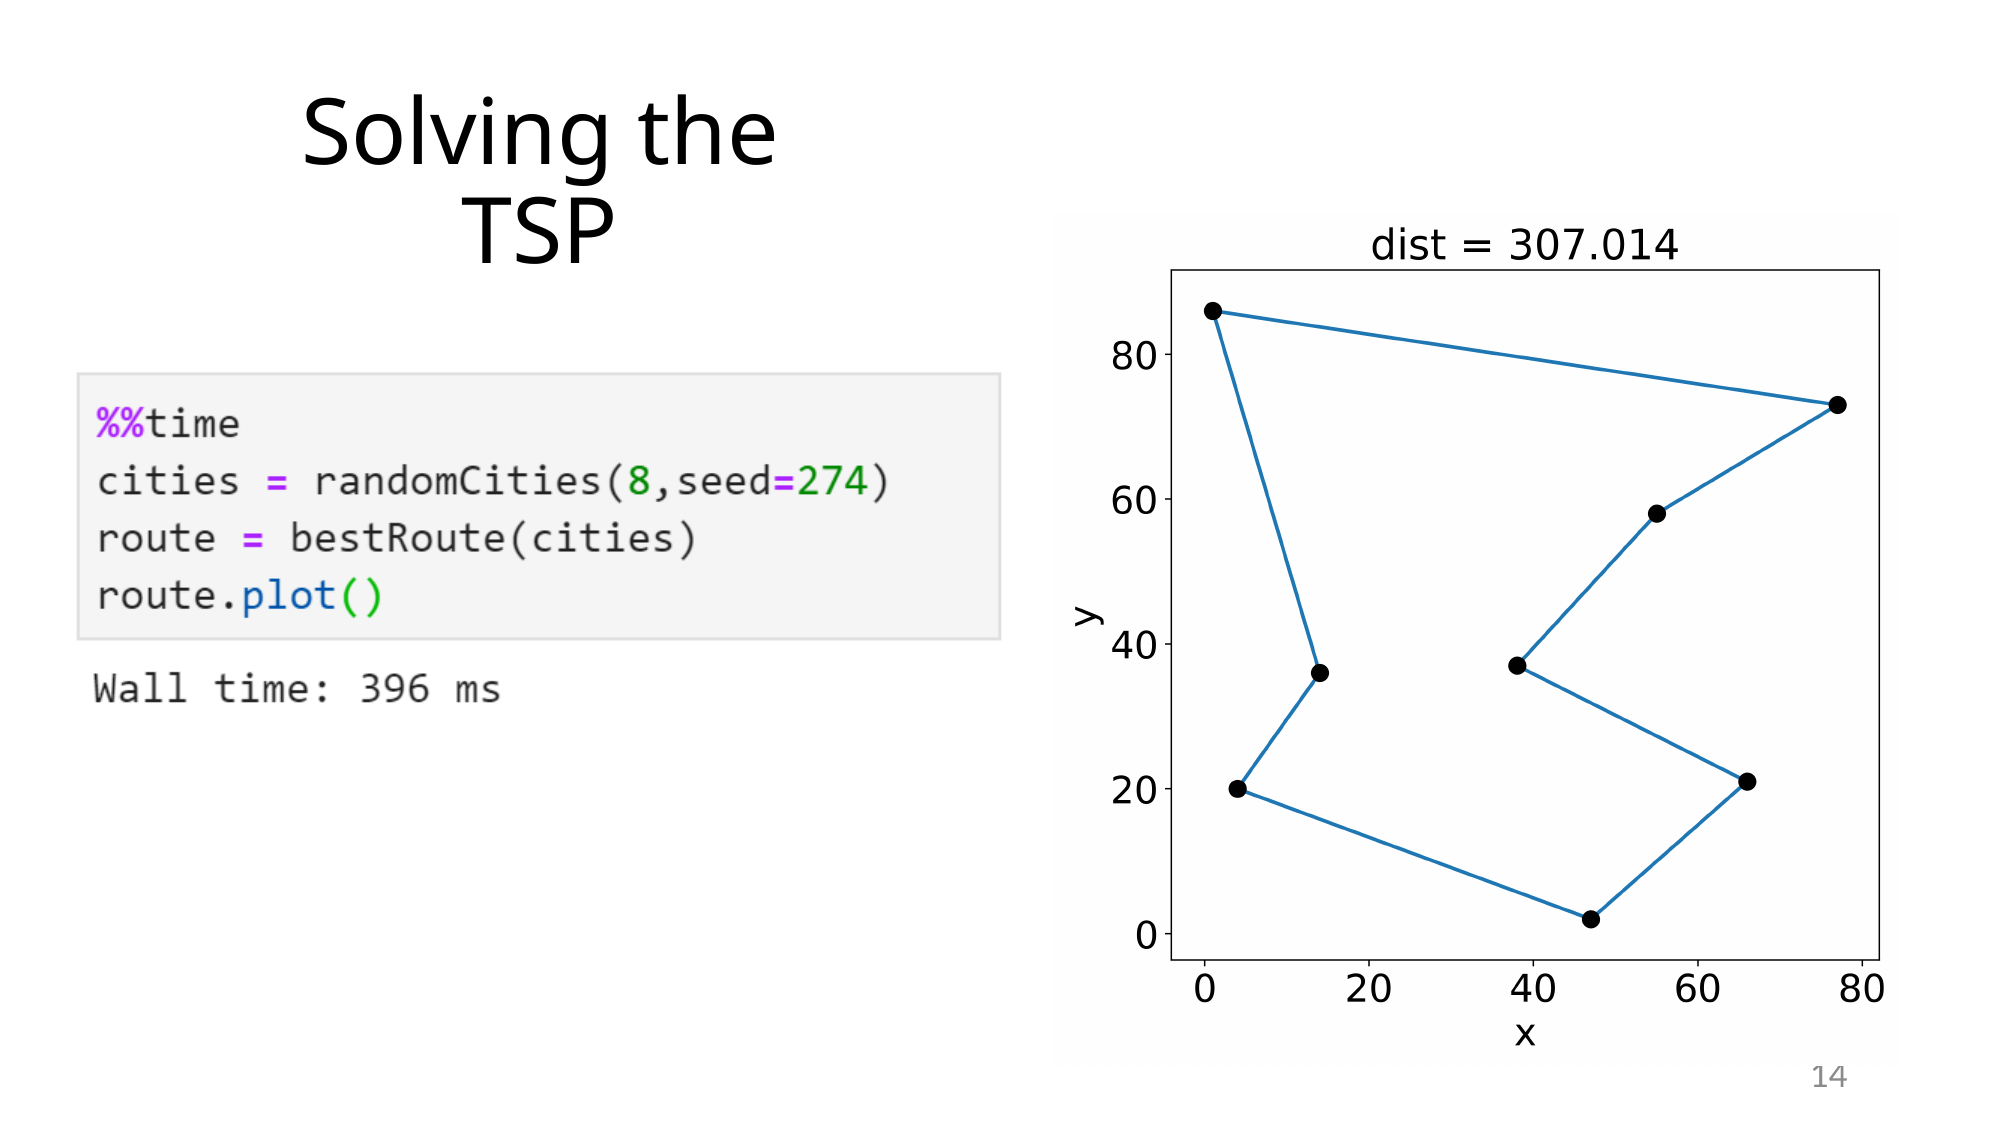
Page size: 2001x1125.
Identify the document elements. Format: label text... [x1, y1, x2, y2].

picture [1053, 214, 1899, 1066]
slide_number 14 [1412, 1066, 1863, 1103]
title Solving the TSP [227, 75, 853, 293]
picture [62, 359, 1018, 719]
